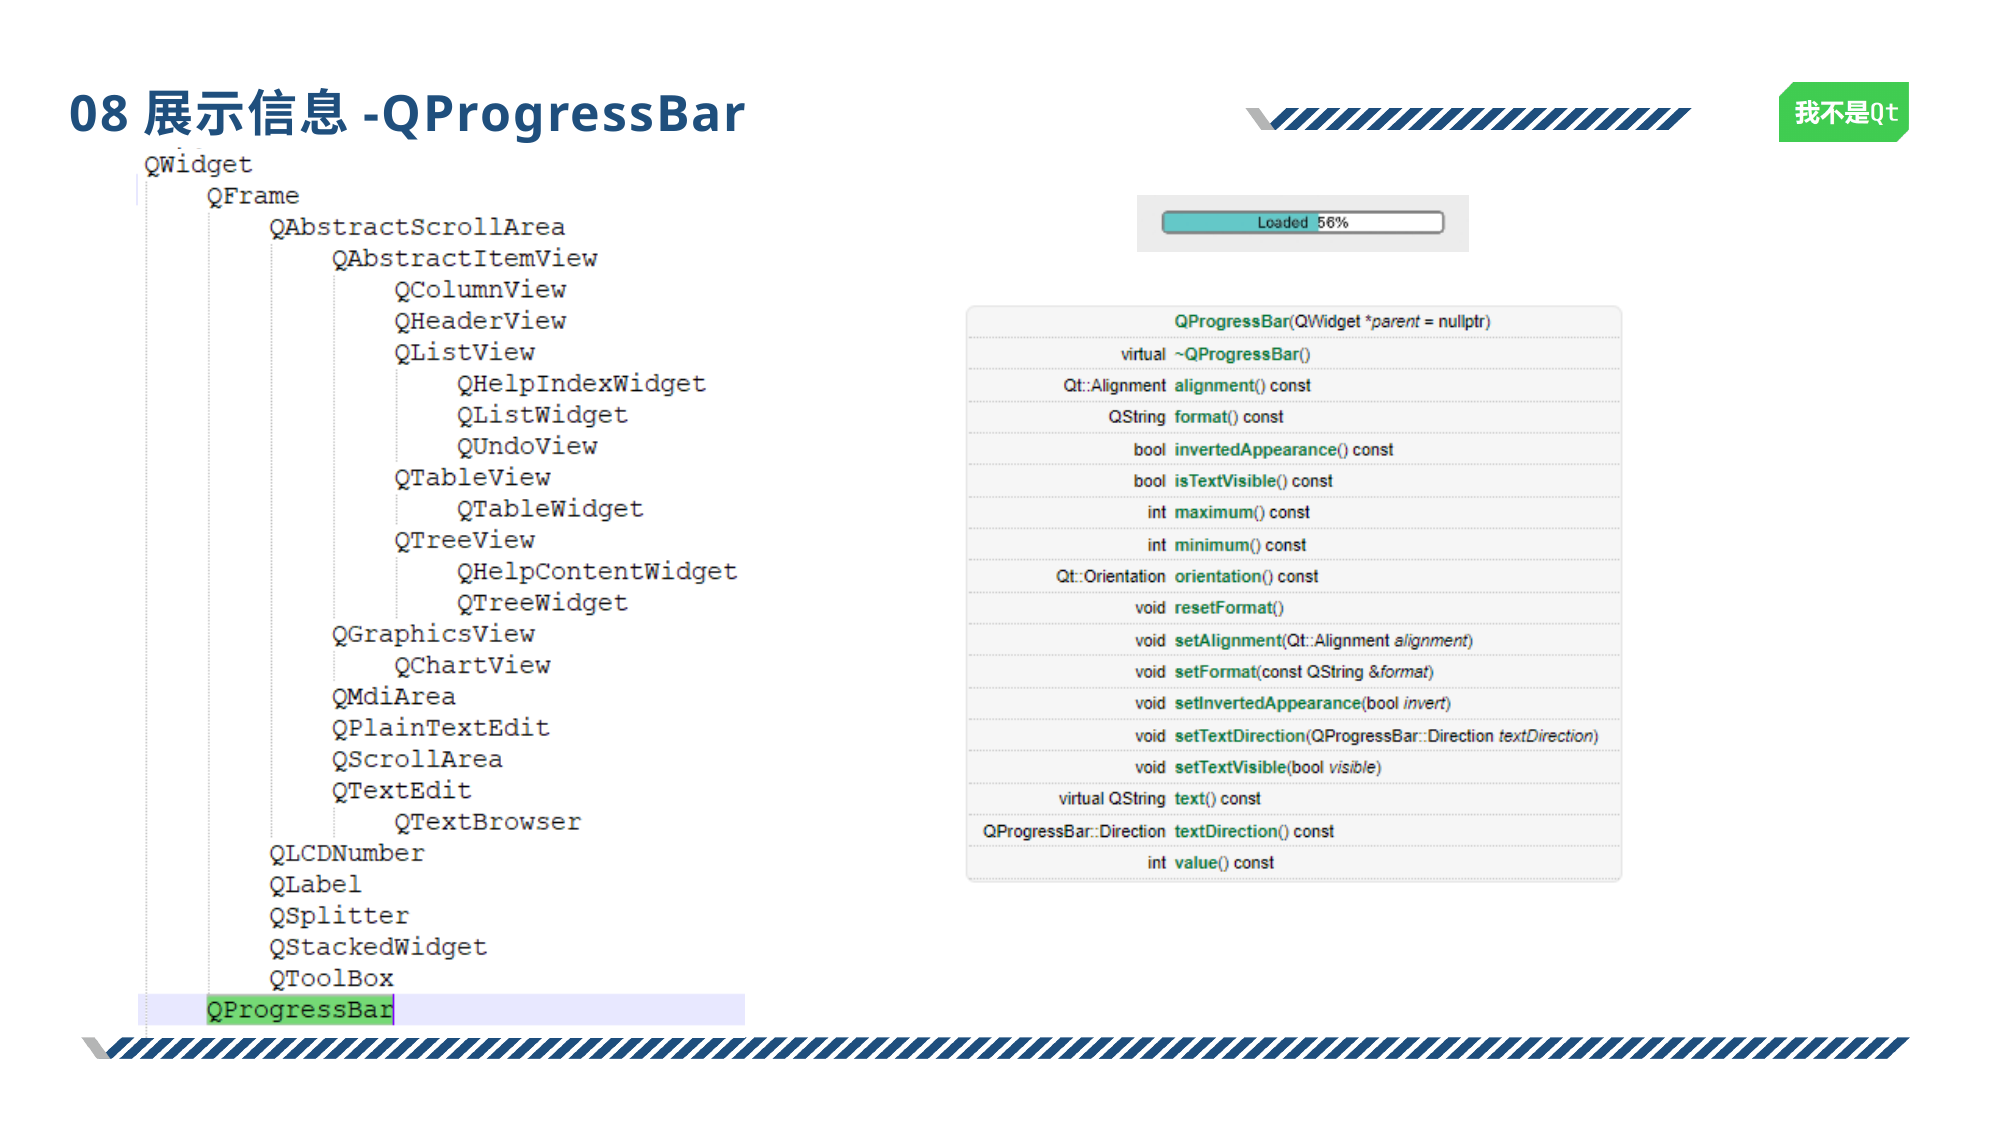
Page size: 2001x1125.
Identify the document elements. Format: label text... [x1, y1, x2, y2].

picture [1779, 82, 1909, 142]
text_box 08展示信息-QProgressBar [55, 73, 762, 149]
picture [81, 143, 1910, 1059]
picture [951, 290, 1654, 897]
picture [1245, 108, 1692, 130]
picture [1137, 195, 1469, 252]
